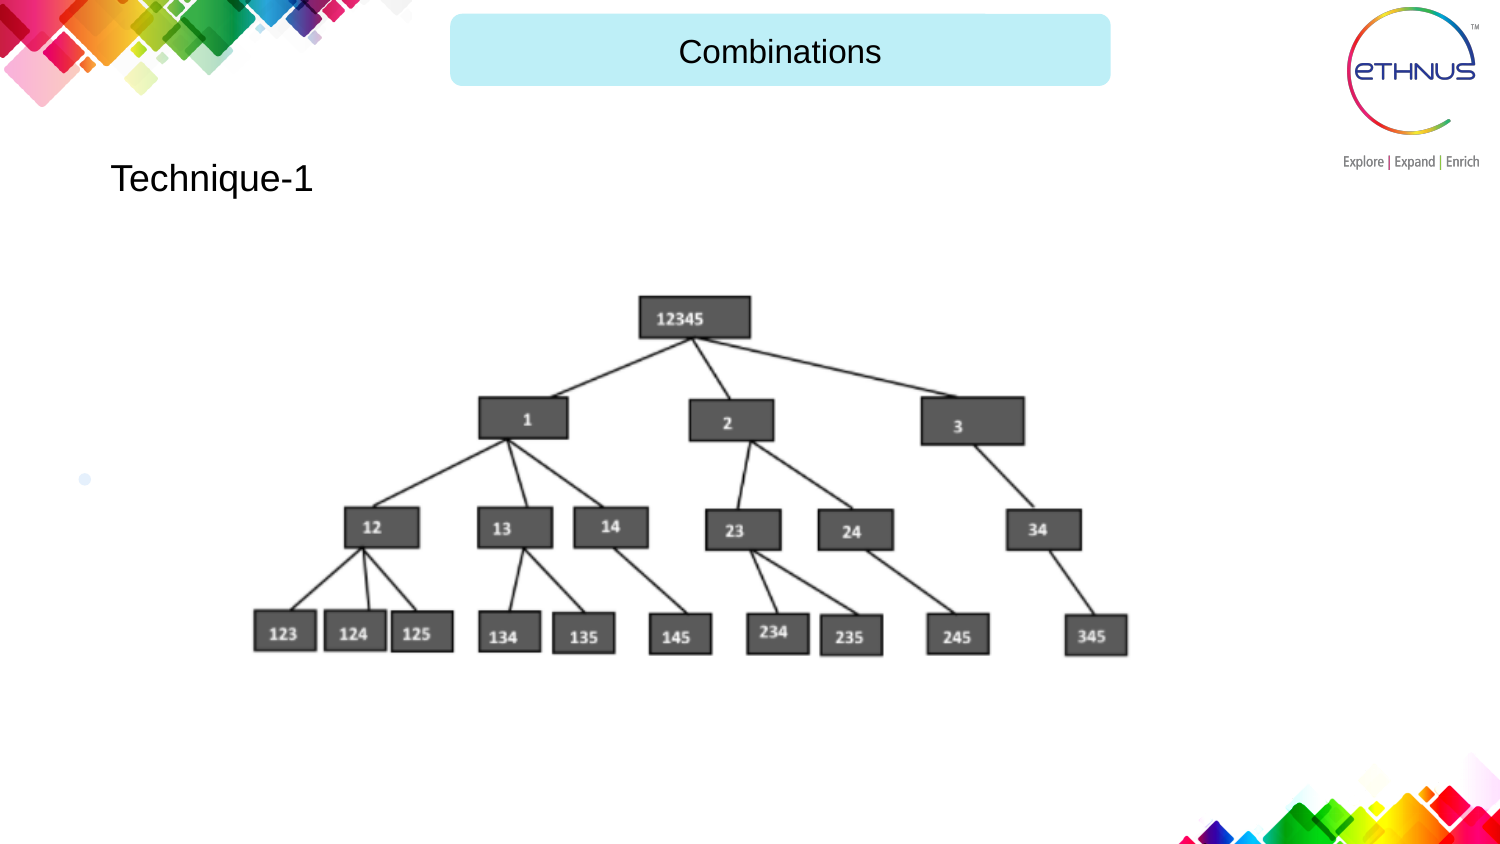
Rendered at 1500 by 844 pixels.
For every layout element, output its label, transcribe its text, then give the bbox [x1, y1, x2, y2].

picture [249, 245, 1138, 681]
picture [0, 0, 412, 107]
text_box Technique-1 [95, 146, 1405, 486]
text_box [78, 473, 92, 486]
picture [1344, 7, 1479, 170]
picture [1110, 752, 1500, 844]
text_box Combinations [450, 13, 1111, 86]
